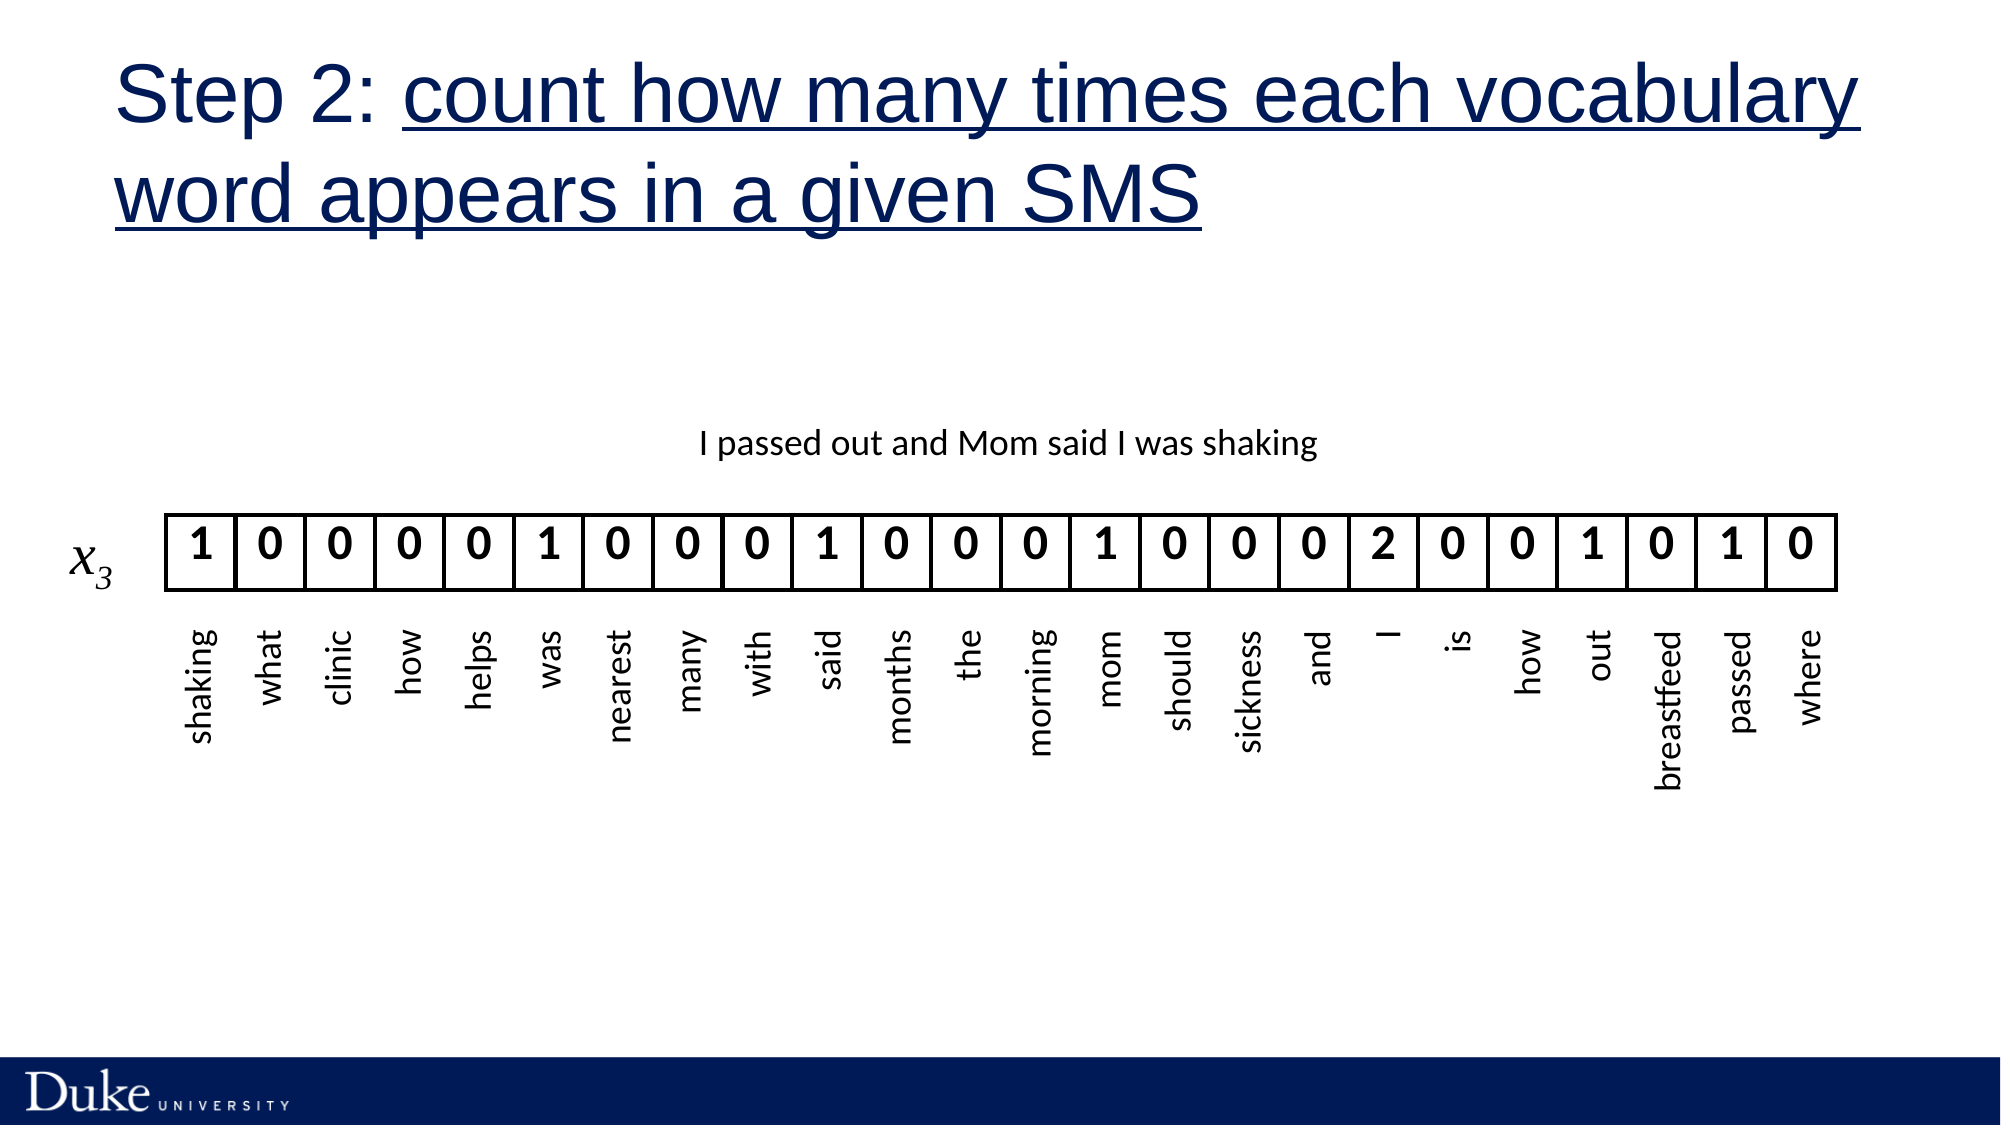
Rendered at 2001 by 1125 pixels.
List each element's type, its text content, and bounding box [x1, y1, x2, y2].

table_header 0 [1211, 517, 1277, 588]
table_header 0 [307, 517, 373, 588]
table_header 1 [1698, 517, 1764, 588]
table_header 1 [516, 517, 581, 588]
table_header 1 [794, 517, 860, 588]
table_header 0 [1629, 517, 1694, 588]
table_header 1 [168, 517, 233, 588]
table_header 0 [377, 517, 442, 588]
table_header 0 [1003, 517, 1068, 588]
picture [0, 0, 2001, 1125]
table_header 0 [655, 517, 720, 588]
table_header 0 [1420, 517, 1486, 588]
table_header 0 [933, 517, 999, 588]
table_header 0 [446, 517, 512, 588]
table_header 0 [1768, 517, 1834, 588]
table_header 1 [1559, 517, 1625, 588]
table_header 0 [864, 517, 929, 588]
title Step 2: count how many times each vocabulary word appears in a given SMS [99, 45, 1900, 233]
table_header 0 [1142, 517, 1207, 588]
table_header 0 [1490, 517, 1555, 588]
table_header 0 [238, 517, 303, 588]
table_header 2 [1351, 517, 1416, 588]
table_header 0 [1281, 517, 1347, 588]
table_header 1 [1072, 517, 1138, 588]
text_box x3 [55, 509, 145, 604]
table_header 0 [585, 517, 651, 588]
text_box I passed out and Mom said I was shaking [684, 410, 1334, 471]
text_box shaking what clinic how helps was nearest many with said months the morning mom should sickness and I is how out breastfeed passed where [165, 615, 1836, 818]
table_header 0 [725, 517, 790, 588]
